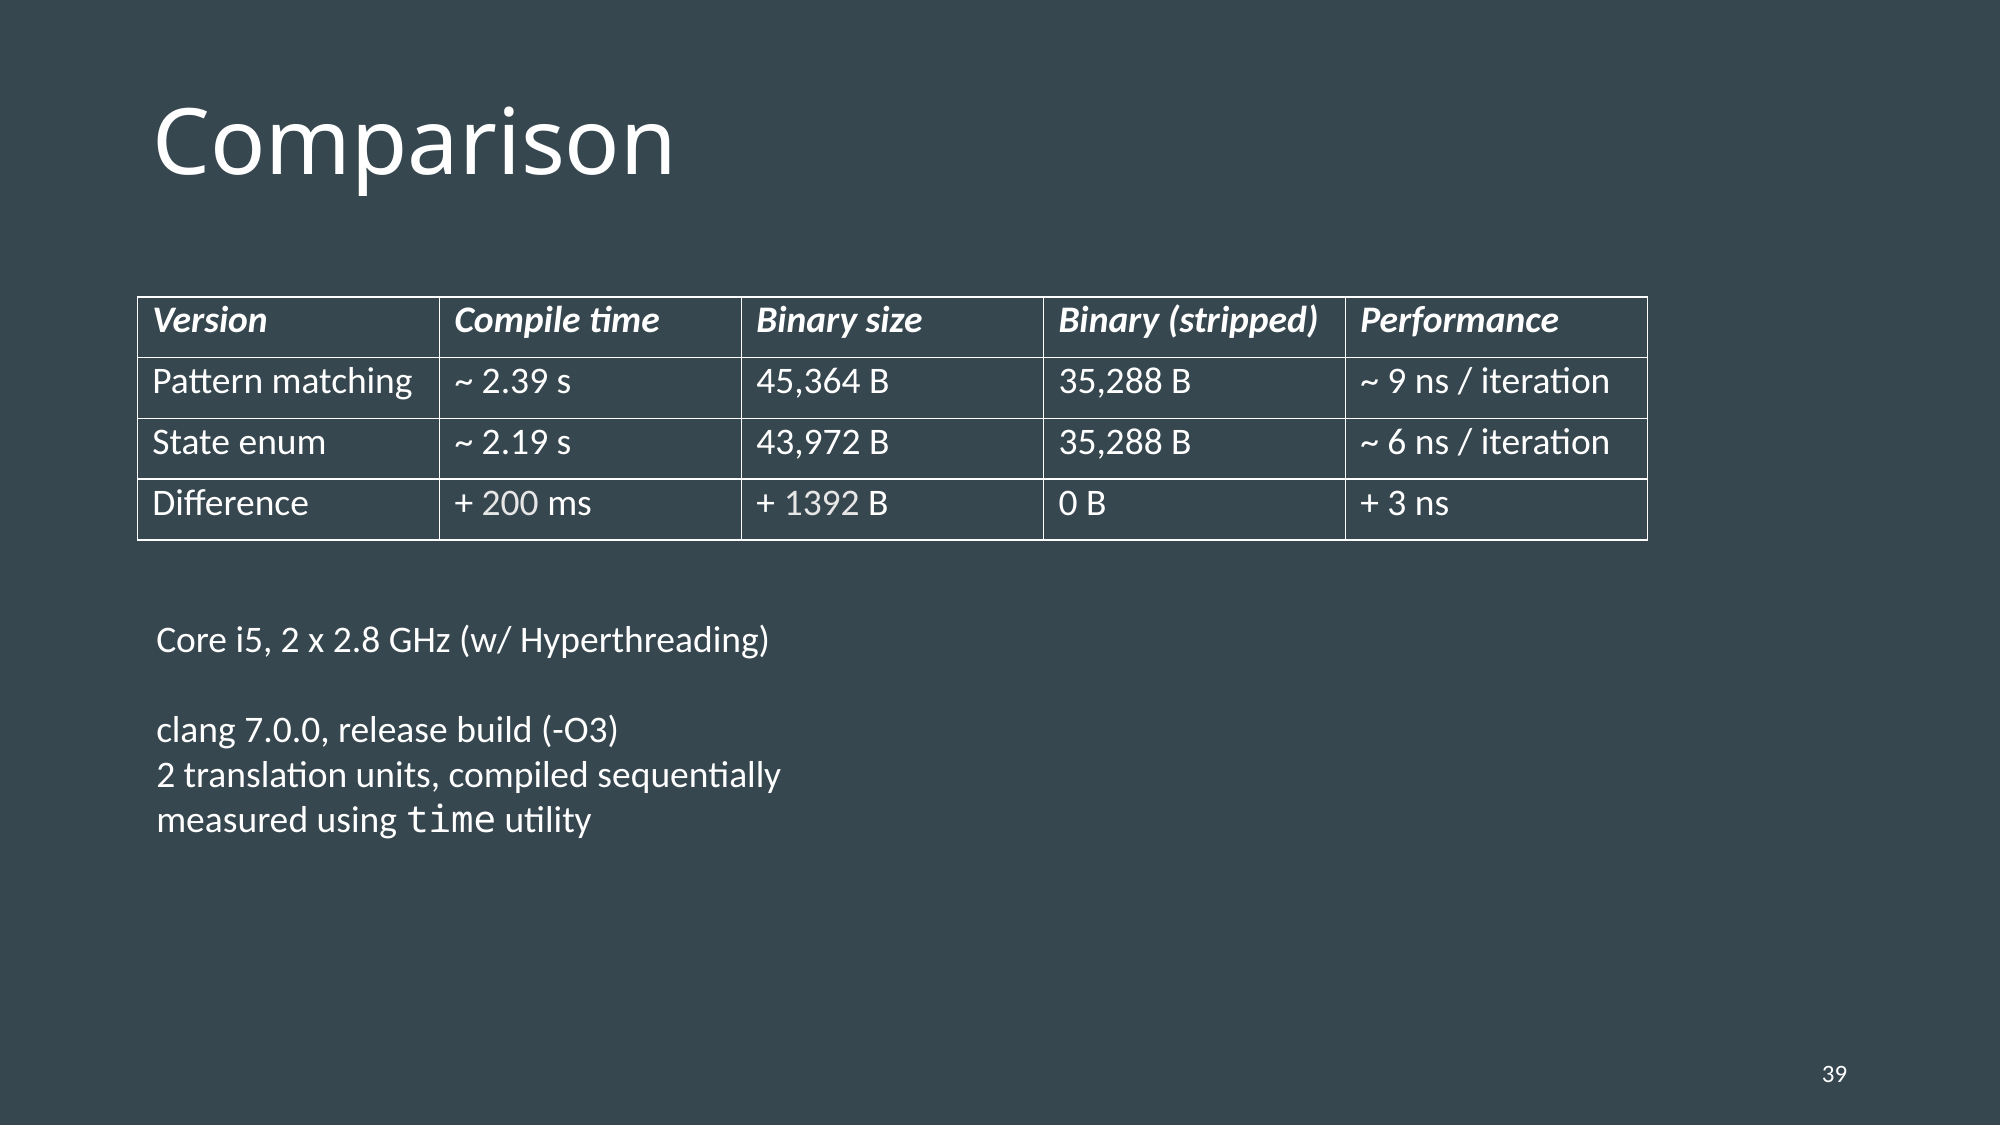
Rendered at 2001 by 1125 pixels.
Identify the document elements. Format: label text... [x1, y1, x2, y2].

title Comparison [137, 59, 1863, 230]
table_cell ~ 2.19 s [440, 419, 741, 478]
table_cell + 3 ns [1346, 480, 1647, 539]
table_header Performance [1346, 298, 1647, 357]
table_cell 45,364 B [742, 358, 1043, 418]
table_cell Difference [138, 480, 439, 539]
table_header Version [138, 298, 439, 357]
table_cell 35,288 B [1044, 358, 1345, 418]
slide_number 39 [1412, 1042, 1863, 1103]
table_header Binary size [742, 298, 1043, 357]
table_cell ~ 6 ns / iteration [1346, 419, 1647, 478]
table_cell 35,288 B [1044, 419, 1345, 478]
text_box Core i5, 2 x 2.8 GHz (w/ Hyperthreading) clang 7.0.0, release build (-O3) 2 translation units, compiled sequentially measured using time utility [141, 607, 797, 847]
table_cell Pattern matching [138, 358, 439, 418]
table_cell ~ 2.39 s [440, 358, 741, 418]
table_cell 43,972 B [742, 419, 1043, 478]
table_cell 0 B [1044, 480, 1345, 539]
table_cell State enum [138, 419, 439, 478]
table_header Compile time [440, 298, 741, 357]
table_cell ~ 9 ns / iteration [1346, 358, 1647, 418]
table_header Binary (stripped) [1044, 298, 1345, 357]
table_cell + 1392 B [742, 480, 1043, 539]
table_cell + 200 ms [440, 480, 741, 539]
